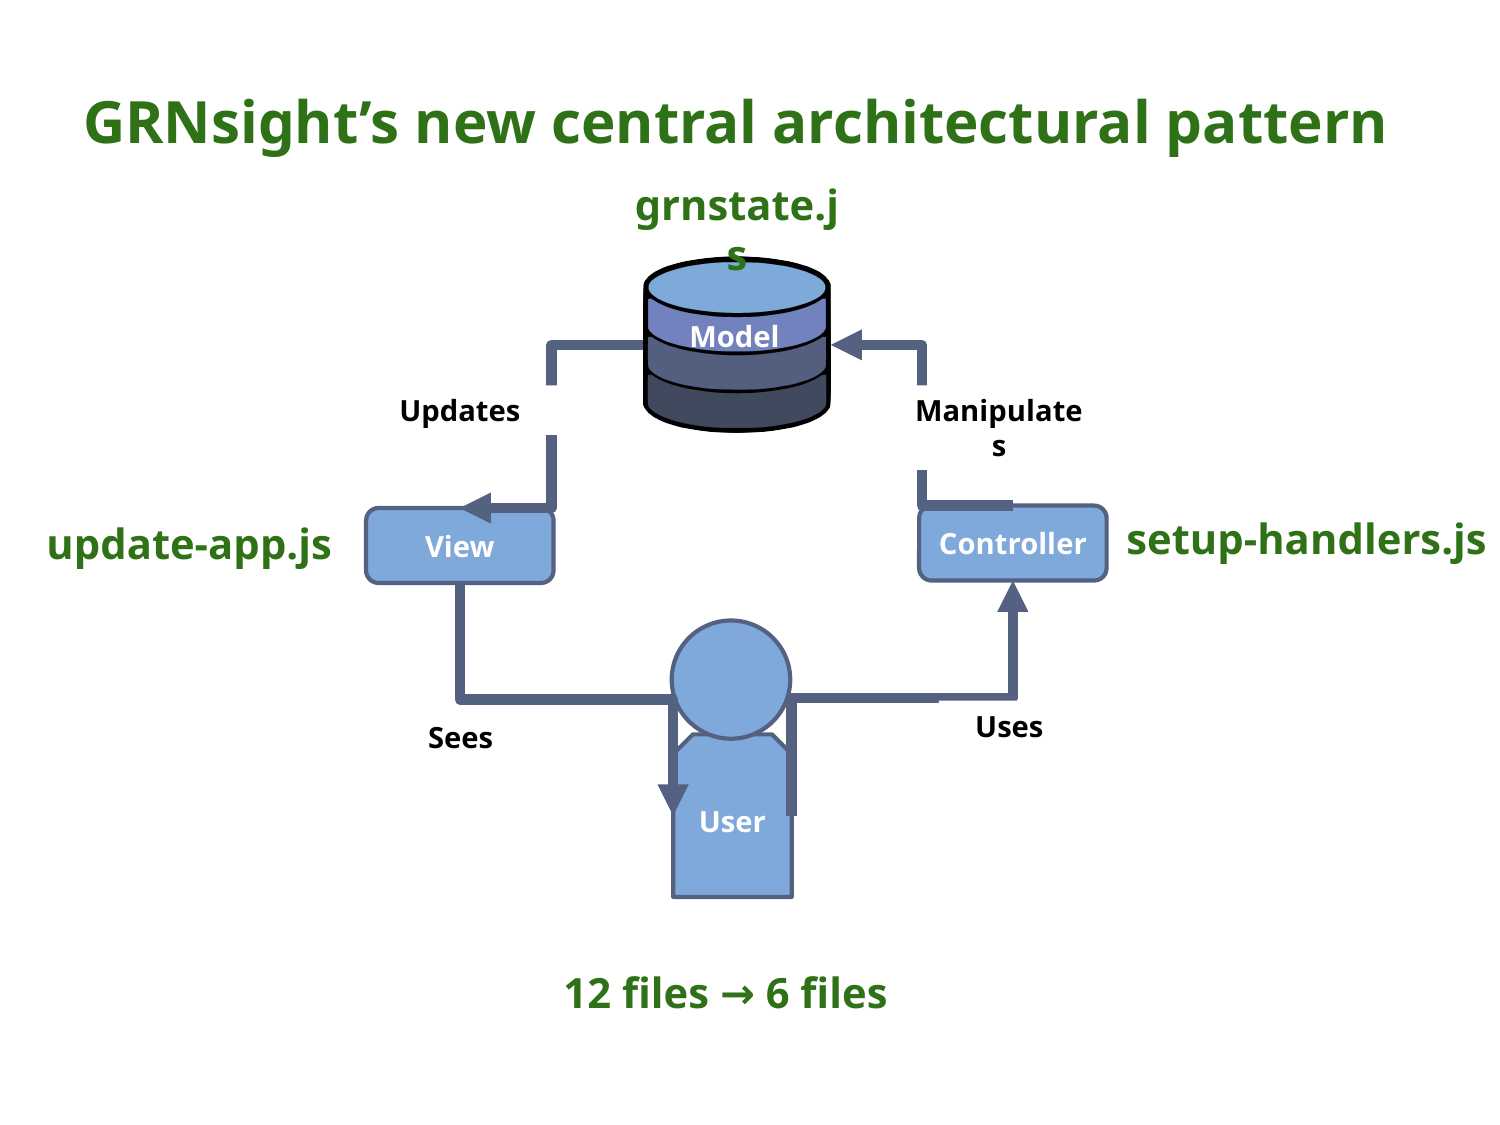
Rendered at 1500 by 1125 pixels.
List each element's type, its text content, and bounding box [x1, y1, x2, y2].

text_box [354, 256, 1107, 898]
text_box 12 files → 6 files [459, 958, 1013, 1026]
text_box setup-handlers.js [1118, 504, 1500, 571]
text_box grnstate.js [619, 170, 855, 256]
text_box GRNsight’s new central architectural pattern [74, 44, 1425, 195]
text_box update-app.js [26, 509, 341, 577]
